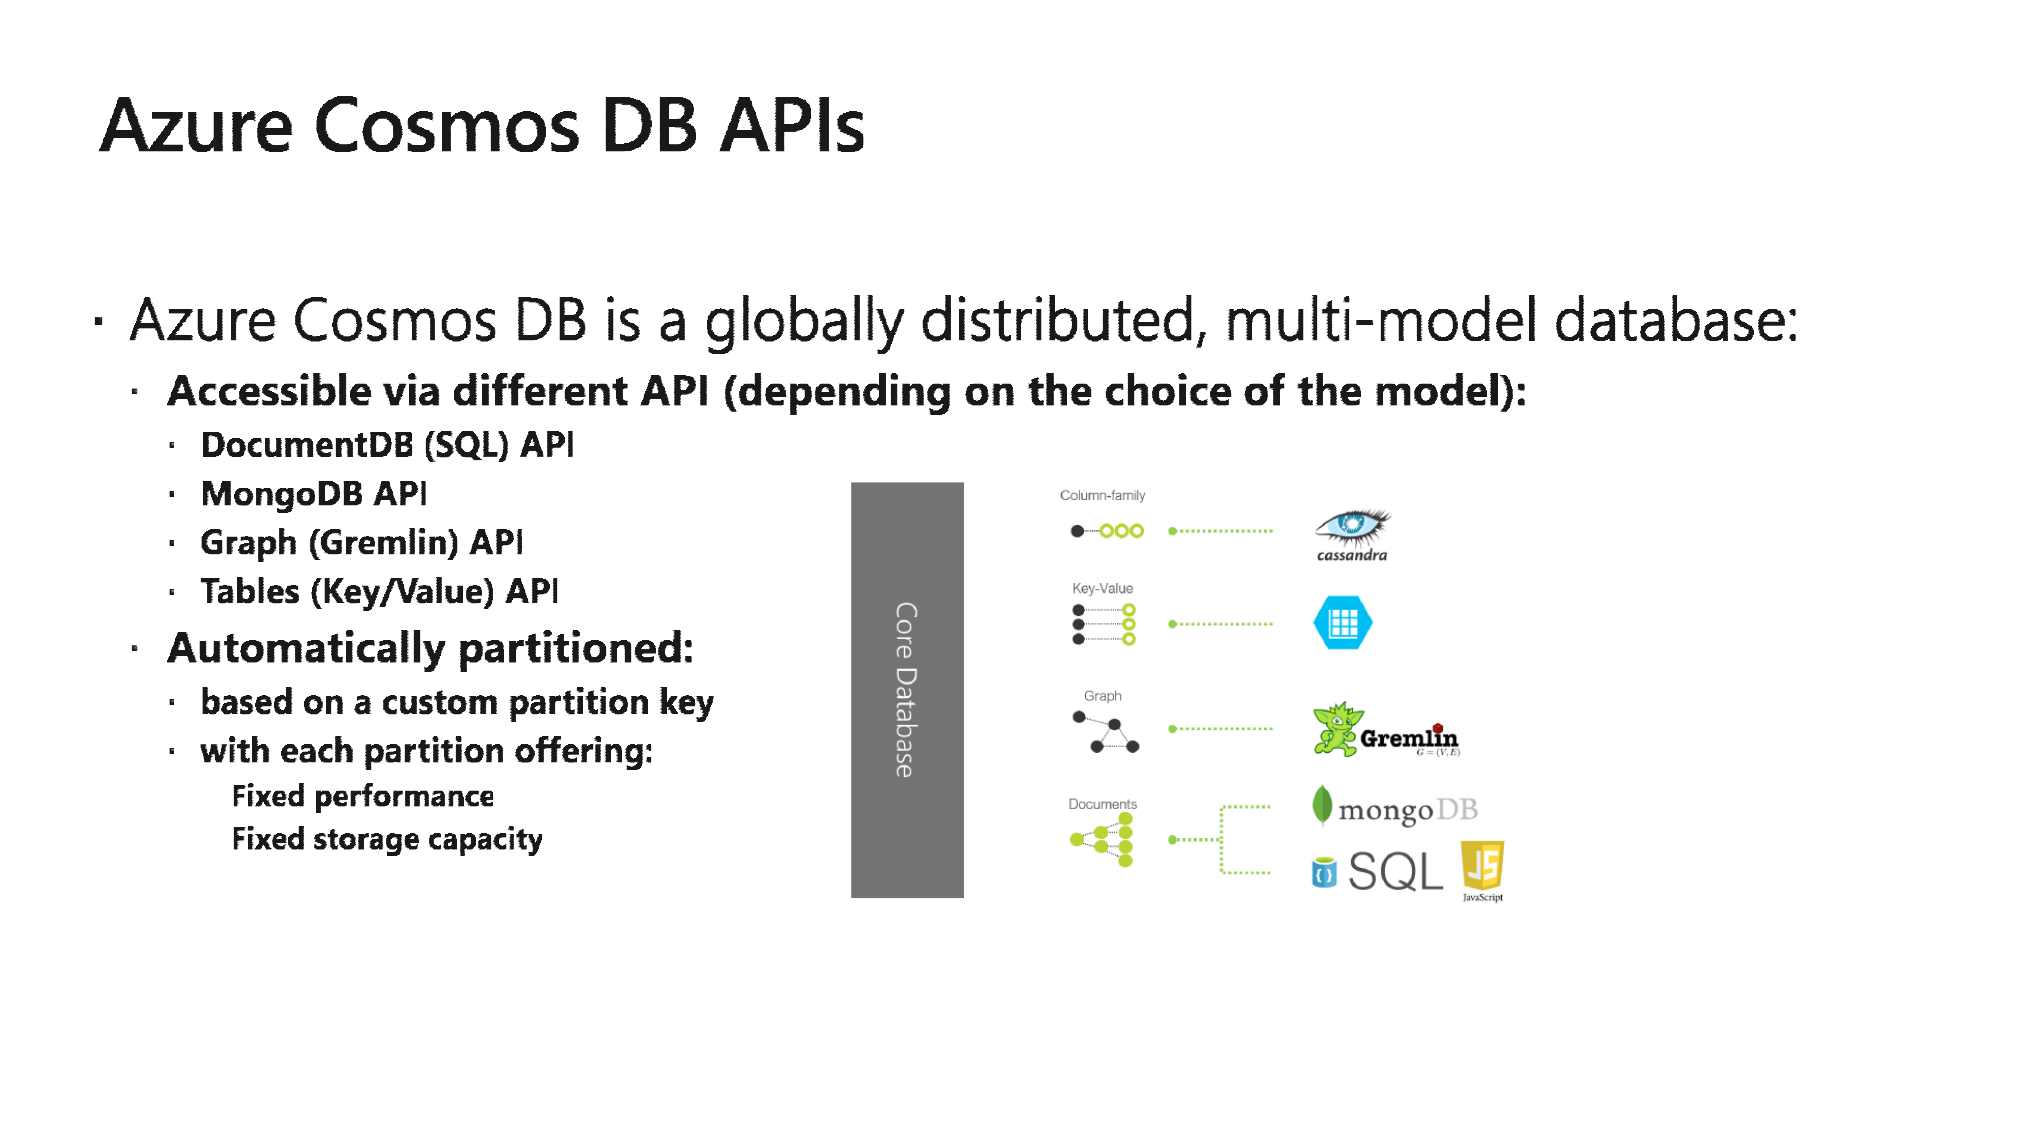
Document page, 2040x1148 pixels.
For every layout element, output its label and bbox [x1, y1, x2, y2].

text_box [1356, 320, 1374, 326]
text_box [203, 481, 426, 513]
text_box [167, 373, 1525, 416]
text_box [129, 295, 1350, 354]
text_box [233, 826, 543, 856]
text_box [131, 645, 138, 652]
text_box [200, 577, 558, 611]
picture [815, 442, 1652, 981]
text_box [167, 630, 692, 673]
text_box [99, 96, 864, 152]
text_box [200, 736, 652, 770]
text_box [425, 431, 573, 462]
text_box [201, 528, 522, 562]
text_box [202, 687, 714, 722]
text_box [1380, 295, 1796, 341]
text_box [131, 388, 138, 395]
text_box [233, 783, 494, 813]
text_box [94, 317, 103, 325]
text_box [203, 432, 413, 457]
